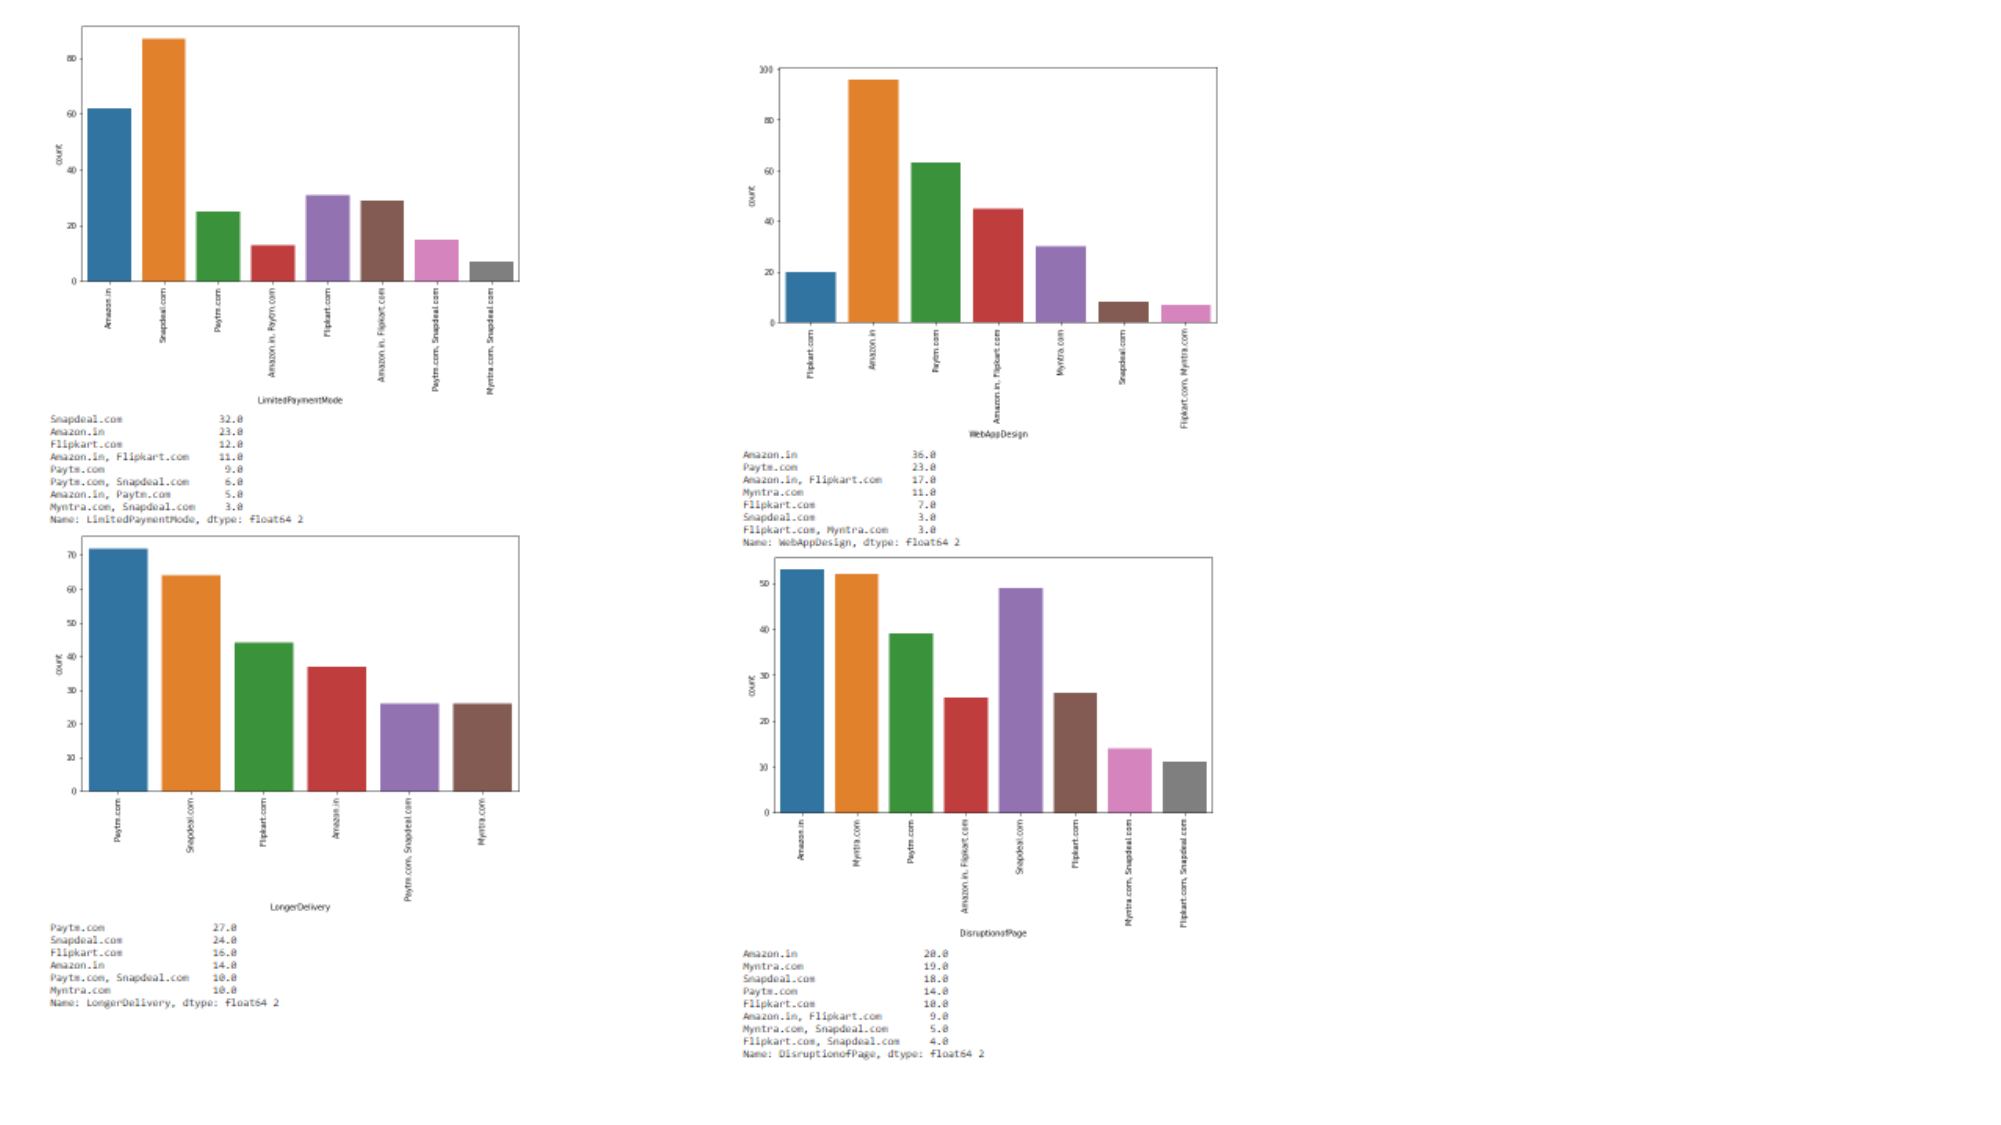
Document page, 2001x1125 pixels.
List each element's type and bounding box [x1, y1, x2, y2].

picture [25, 21, 567, 1019]
picture [735, 58, 1265, 1067]
